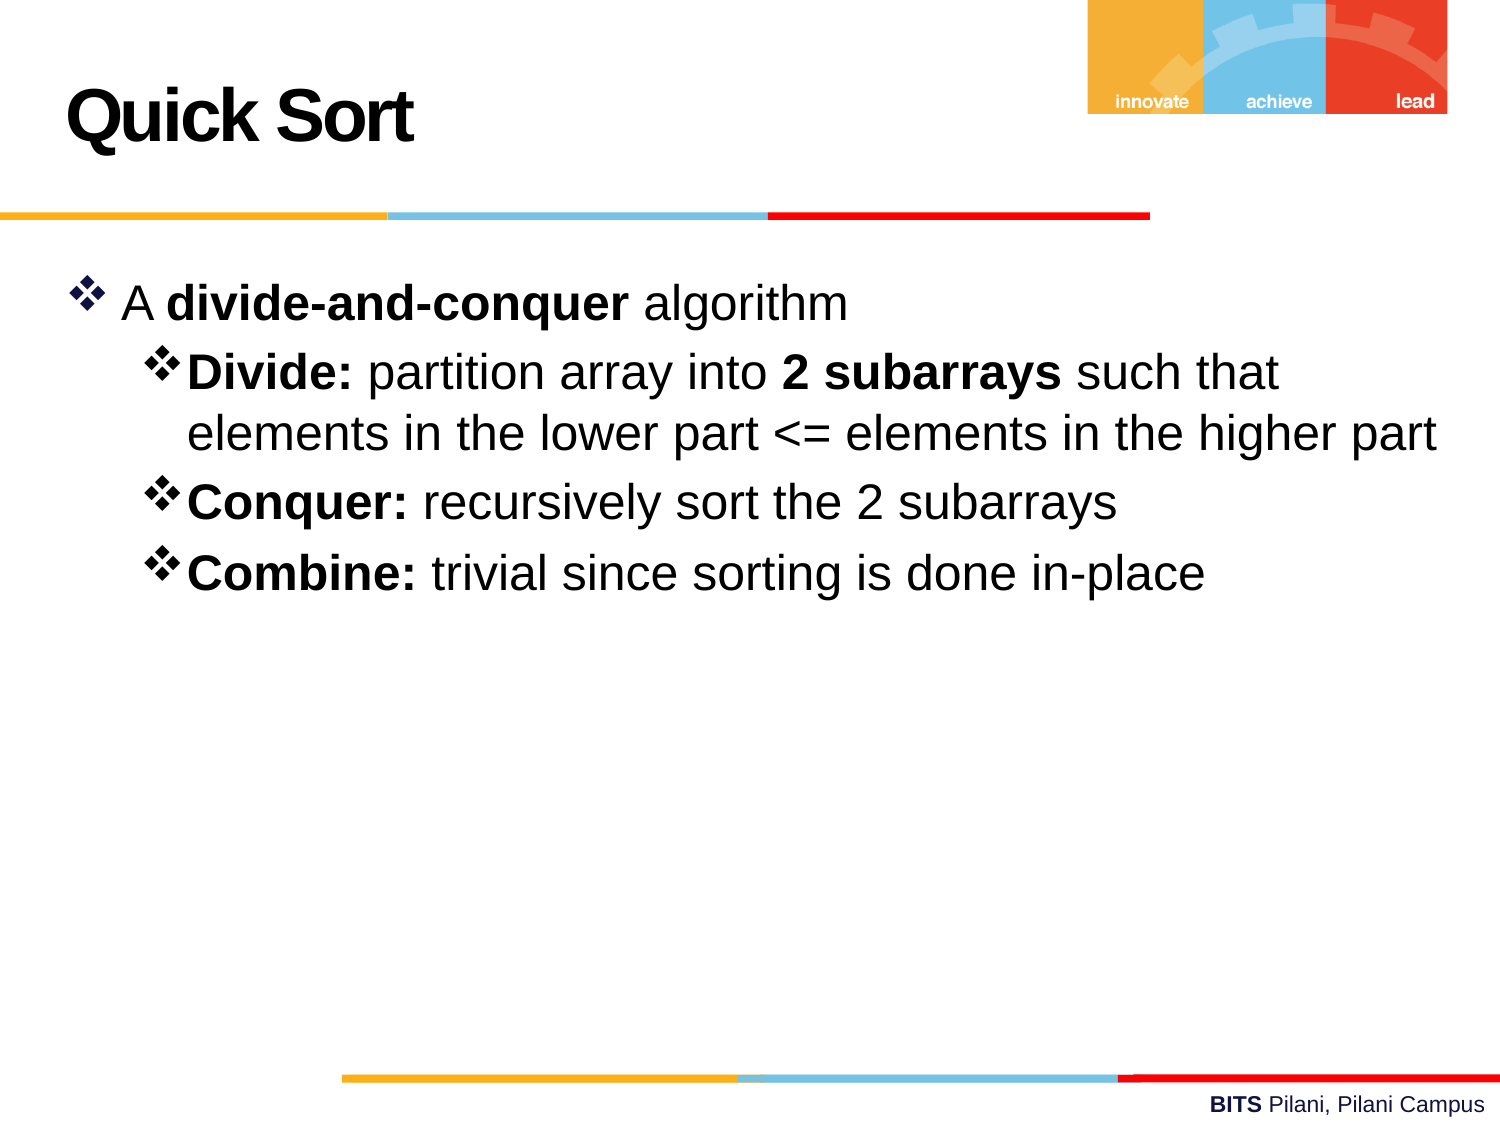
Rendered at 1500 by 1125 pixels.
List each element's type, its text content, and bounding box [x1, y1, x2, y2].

list Quick Sort [50, 24, 1088, 213]
list A divide-and-conquer algorithm Divide: partition array into 2 subarrays such that elements in the lower part <= elements in the higher part Conquer: recursively sort the 2 subarrays Combine: trivial since sorting is done in-place [50, 262, 1454, 1005]
picture [1087, 0, 1448, 114]
